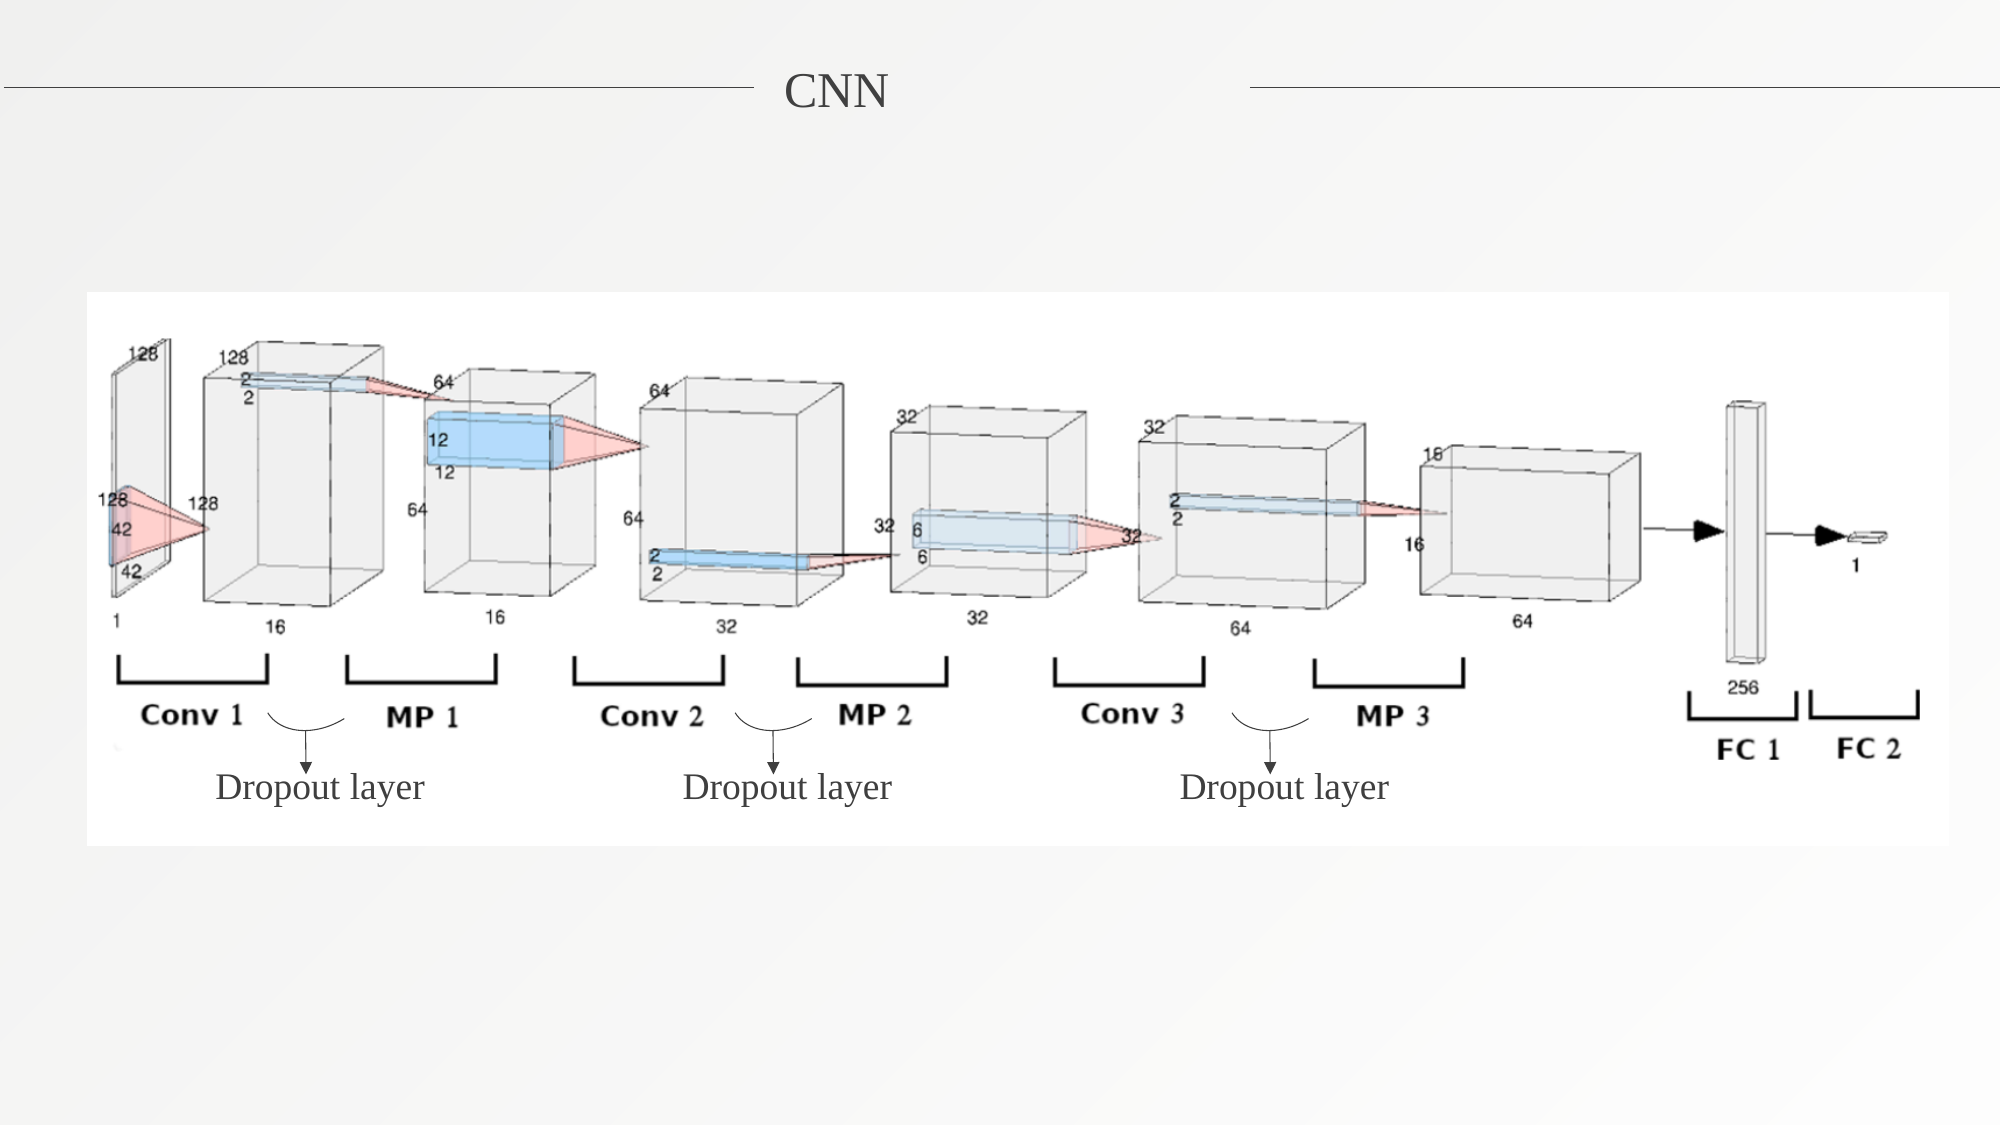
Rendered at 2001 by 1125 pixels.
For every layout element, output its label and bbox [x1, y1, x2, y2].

text_box [87, 292, 1949, 846]
text_box [3, 49, 2000, 126]
